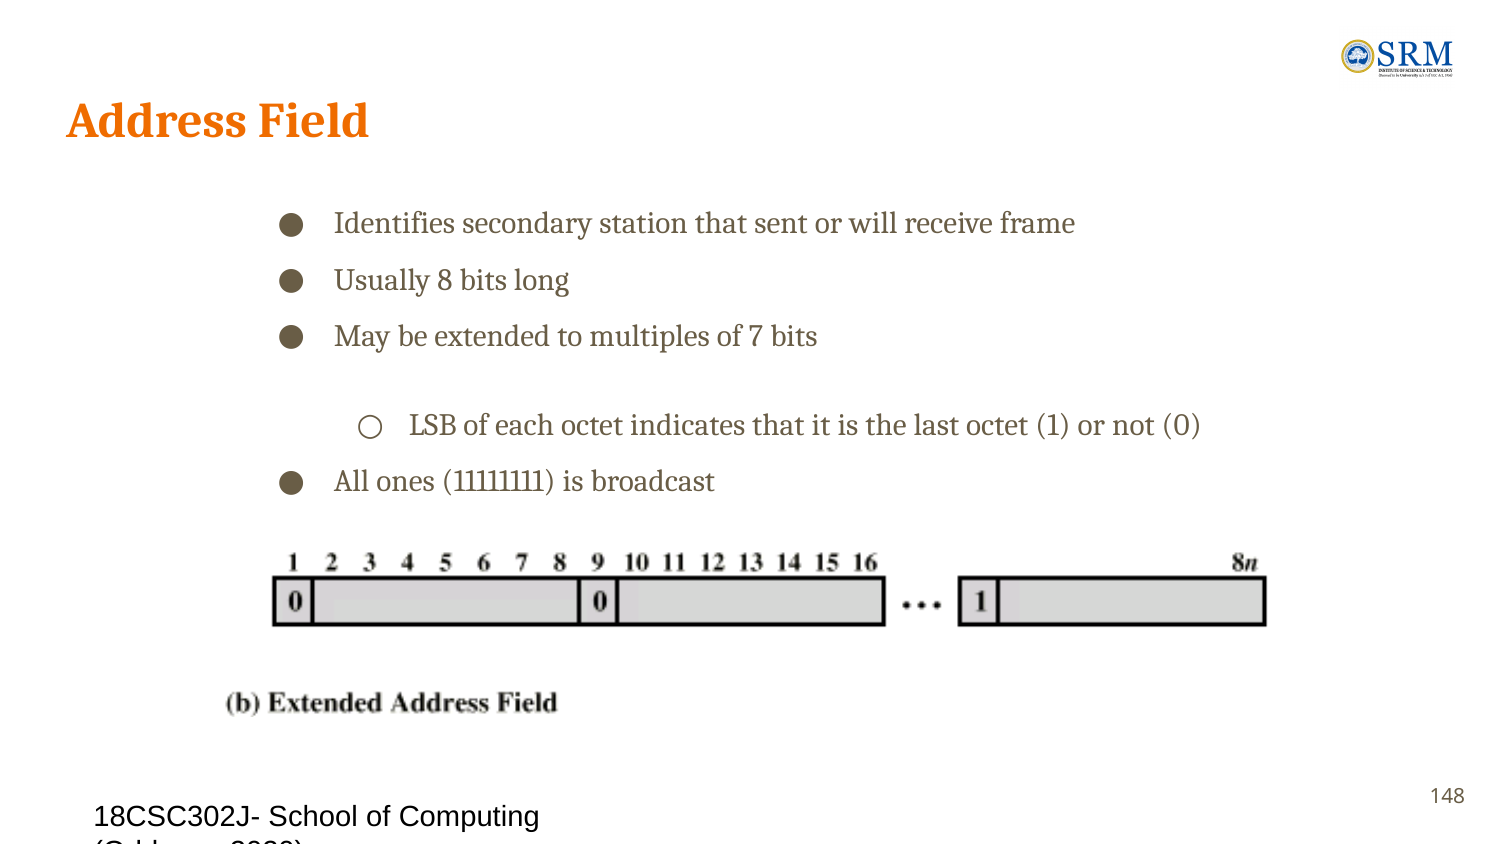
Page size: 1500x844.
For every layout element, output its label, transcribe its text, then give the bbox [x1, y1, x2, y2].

picture [221, 543, 1273, 717]
list Identifies secondary station that sent or will receive frame Usually 8 bits long May be extended to multiples of 7 bits LSB of each octet indicates that it is the last octet (1) or not (0) All ones (11111111) is broadcast [243, 168, 1250, 479]
title Address Field [51, 72, 1449, 189]
slide_number 148 [1389, 764, 1480, 830]
picture [1339, 26, 1455, 91]
footer 18CSC302J- School of Computing (Odd sem 2020) [82, 791, 589, 837]
